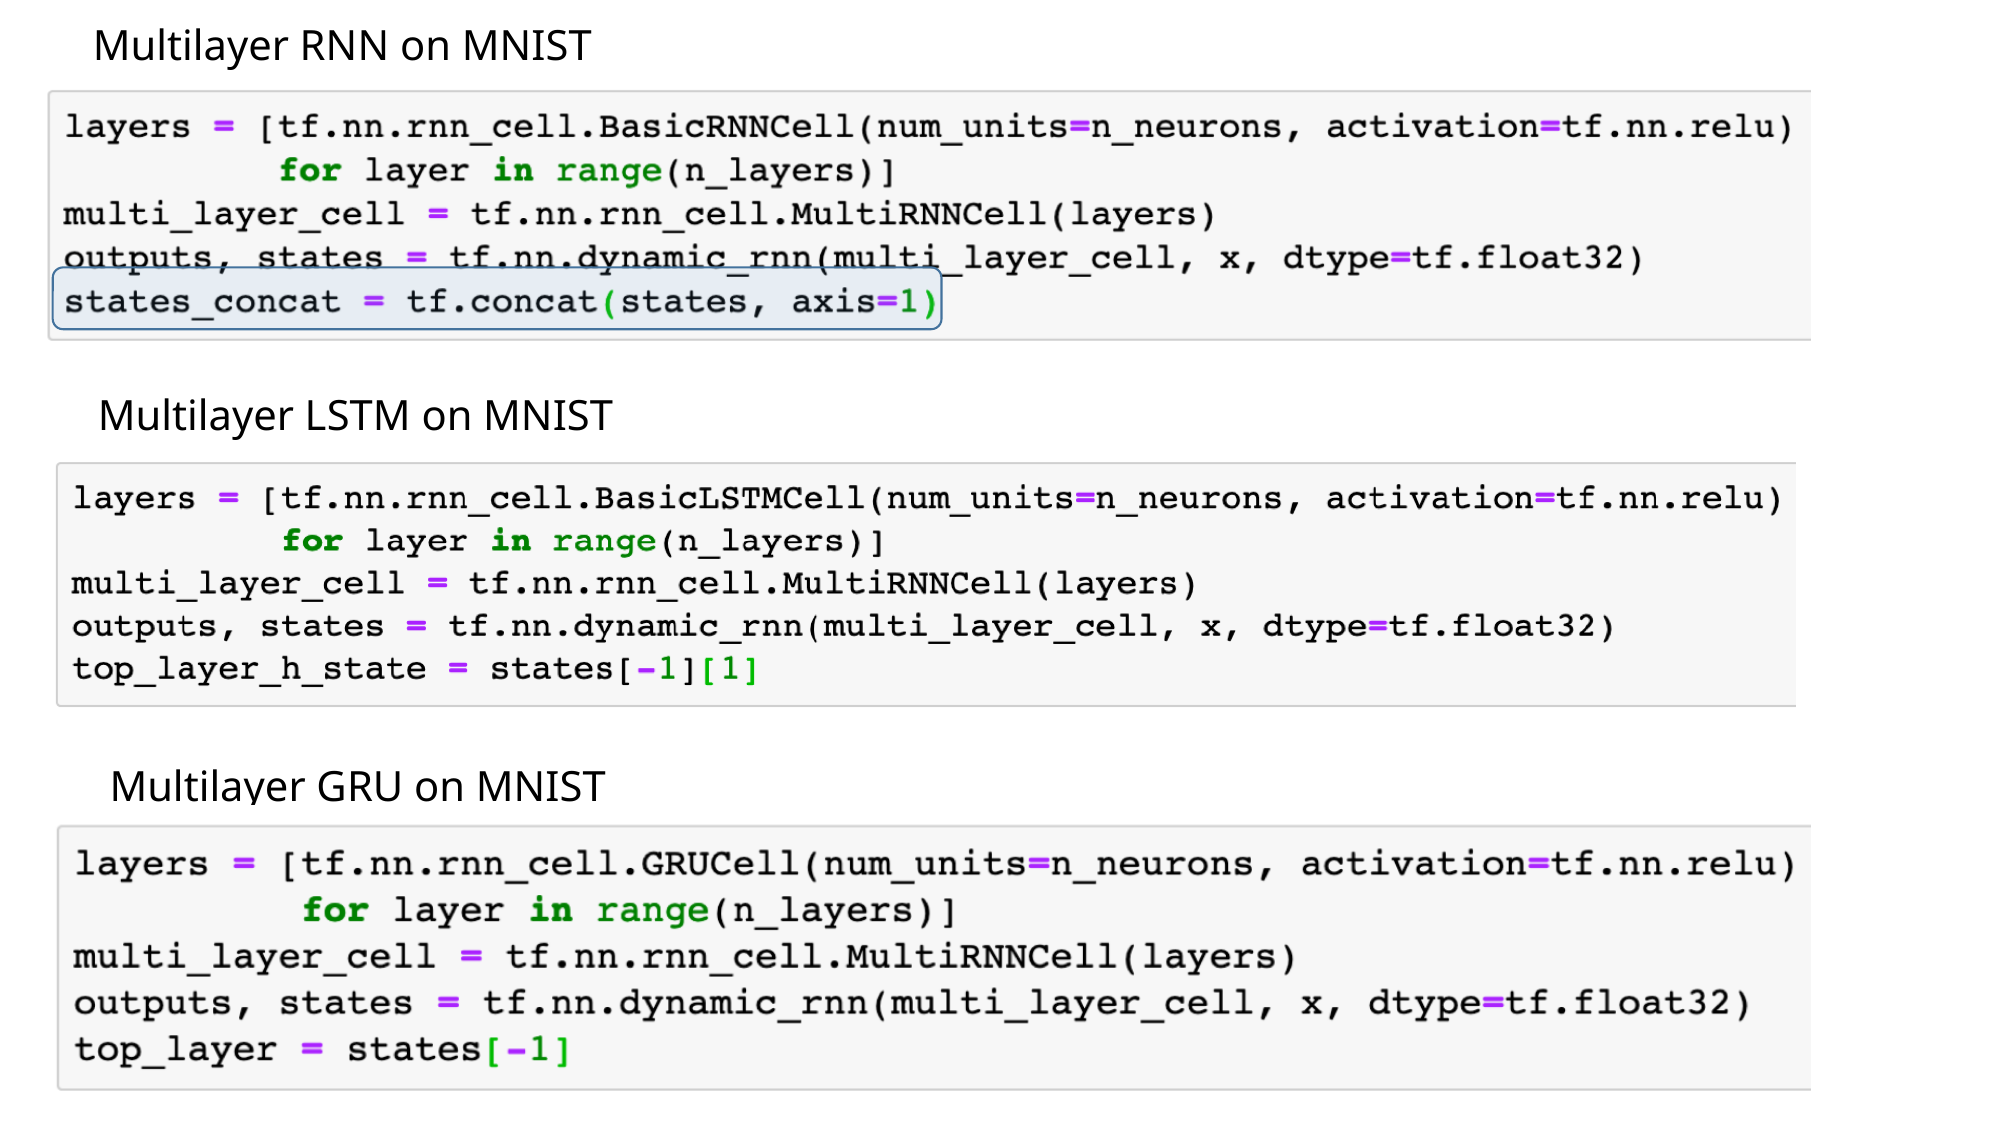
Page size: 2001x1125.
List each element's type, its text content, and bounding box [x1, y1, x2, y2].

text_box Multilayer RNN on MNIST [78, 11, 607, 76]
picture [43, 805, 1811, 1107]
text_box Multilayer GRU on MNIST [94, 752, 622, 805]
picture [36, 76, 1811, 354]
picture [43, 452, 1796, 721]
text_box Multilayer LSTM on MNIST [83, 381, 629, 446]
